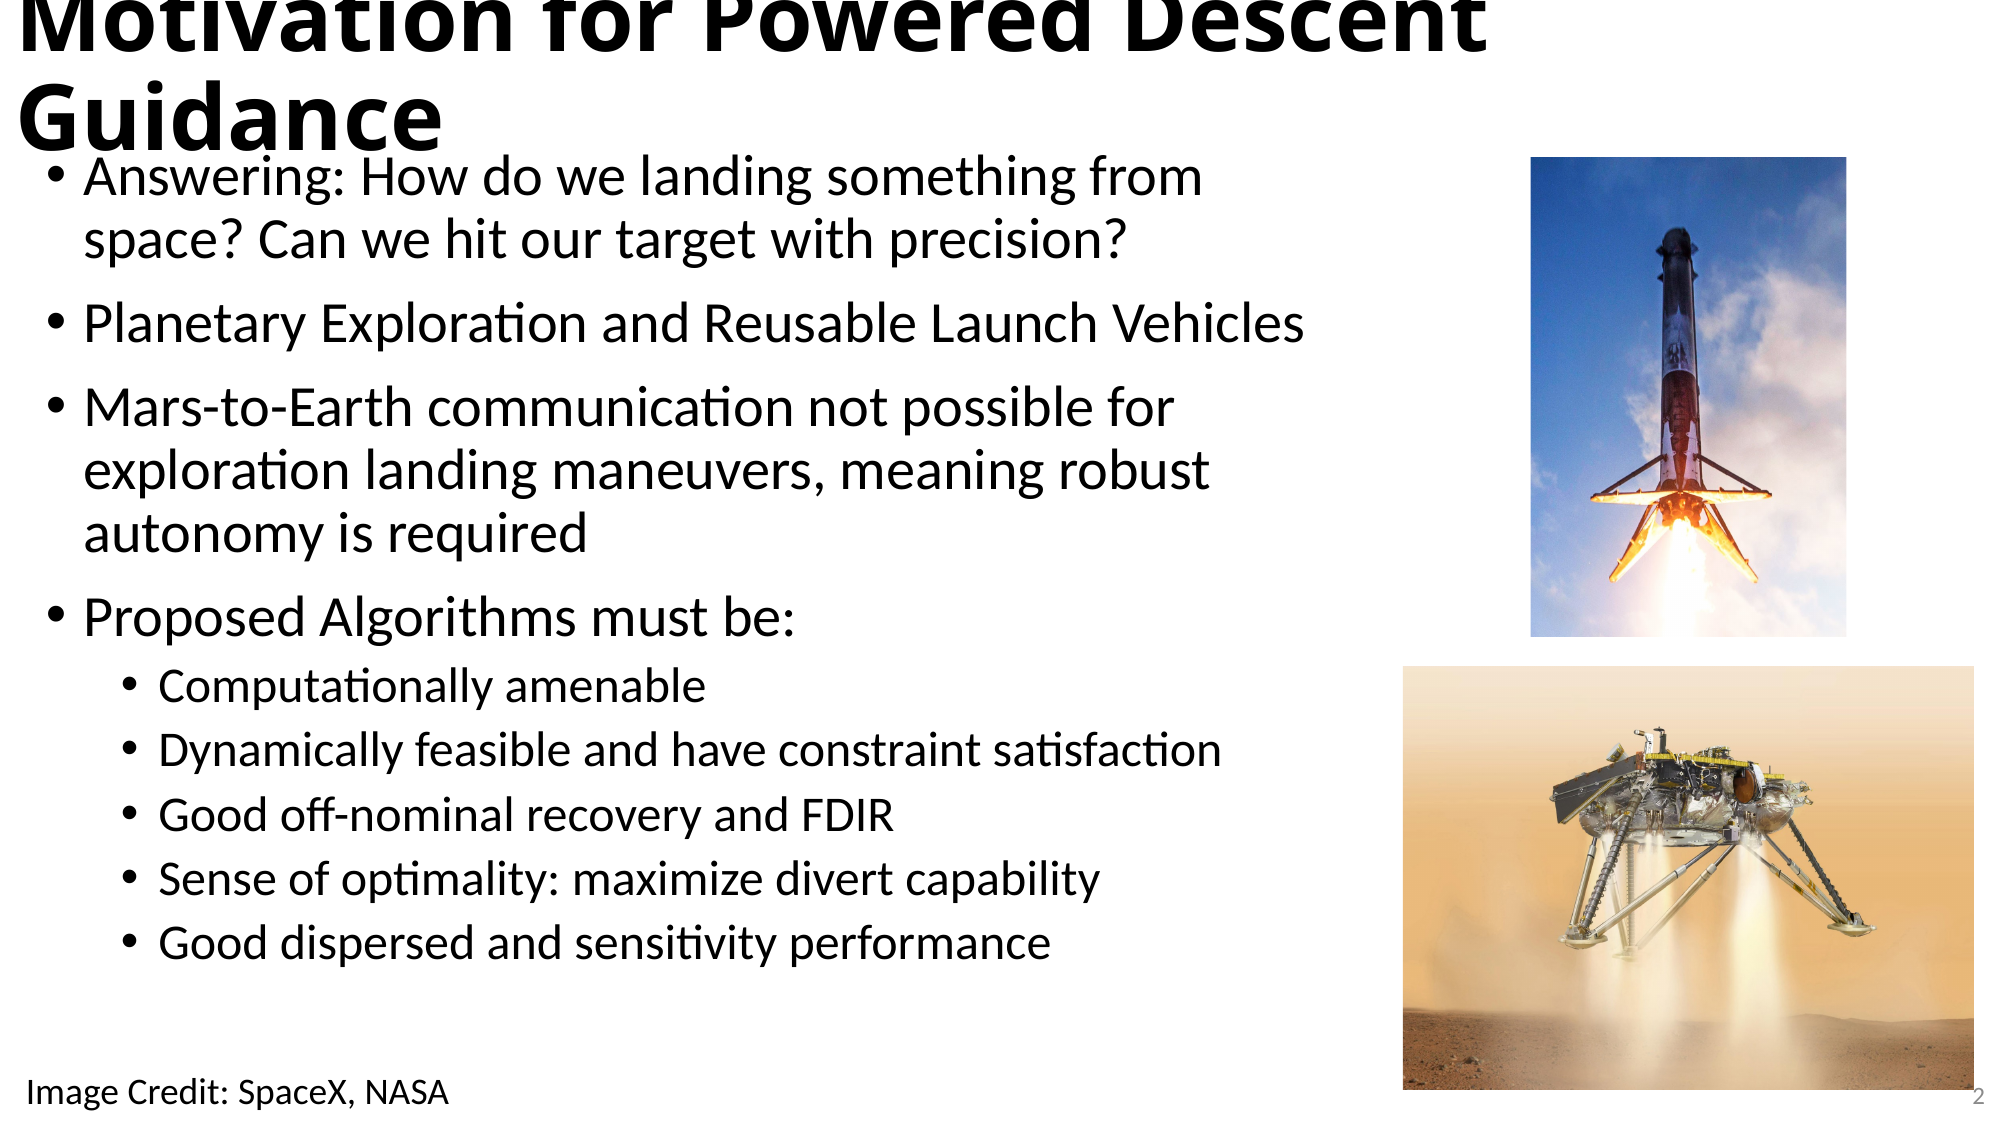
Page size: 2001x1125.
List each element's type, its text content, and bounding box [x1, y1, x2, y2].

picture [1402, 666, 1975, 1090]
text_box Image Credit: SpaceX, NASA [11, 1059, 1073, 1120]
title Motivation for Powered Descent Guidance [0, 0, 1725, 180]
slide_number 2 [1550, 1065, 2000, 1125]
list Answering: How do we landing something from space? Can we hit our target with precision? Planetary Exploration and Reusable Launch Vehicles Mars-to-Earth communication not possible for exploration landing maneuvers, meaning robust autonomy is required Proposed Algorithms must be: Computationally amenable Dynamically feasible and have constraint satisfaction Good off-nominal recovery and FDIR Sense of optimality: maximize divert capability Good dispersed and sensitivity performance [30, 138, 1384, 1090]
picture [1530, 157, 1847, 637]
